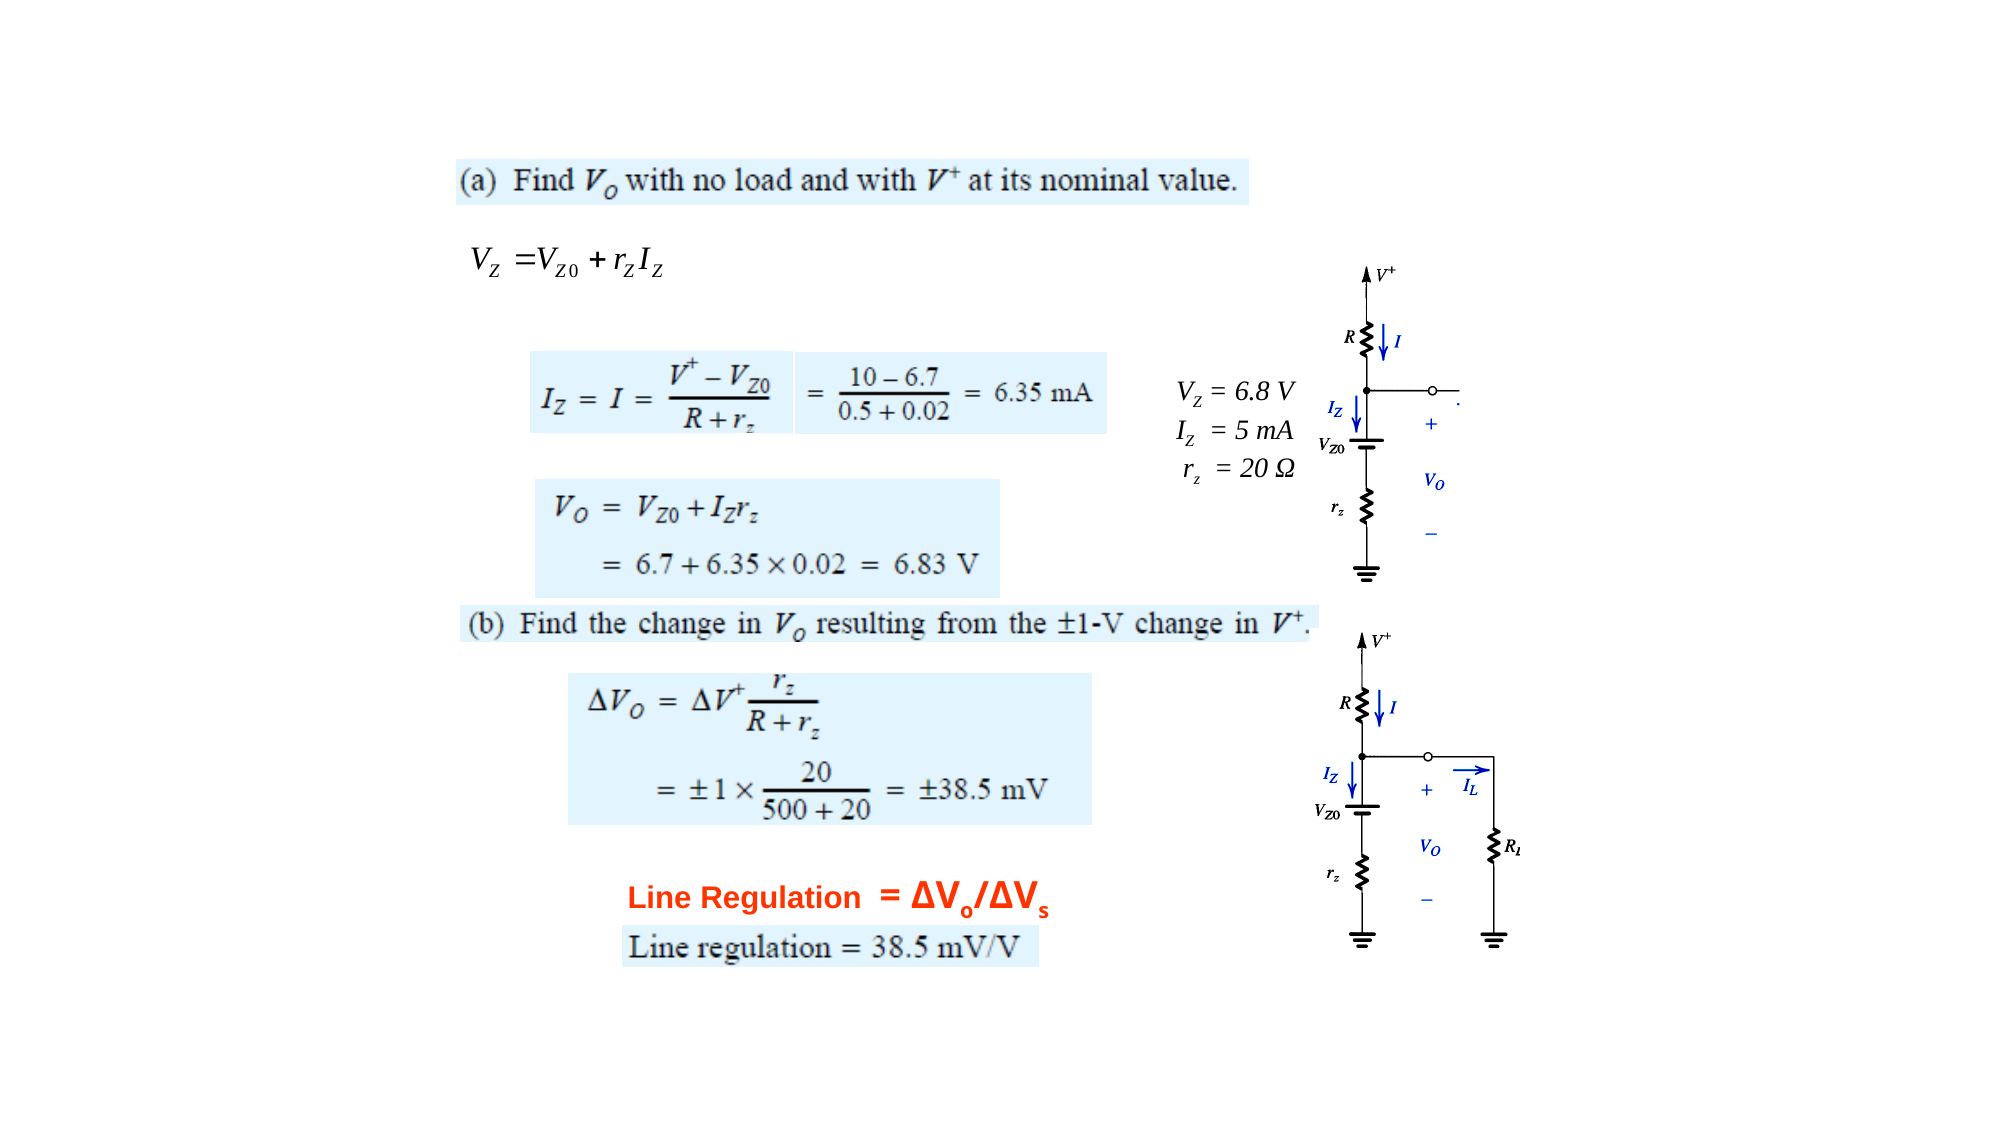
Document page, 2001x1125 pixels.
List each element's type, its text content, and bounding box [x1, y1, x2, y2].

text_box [467, 236, 671, 286]
picture [568, 673, 1092, 825]
picture [530, 351, 794, 433]
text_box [622, 864, 1051, 967]
picture [535, 479, 1000, 598]
picture [1313, 262, 1460, 586]
picture [456, 159, 1249, 205]
text_box VZ = 6.8 V IZ = 5 mA rz = 20 Ω [1161, 365, 1313, 496]
picture [460, 605, 1520, 952]
picture [795, 352, 1108, 434]
